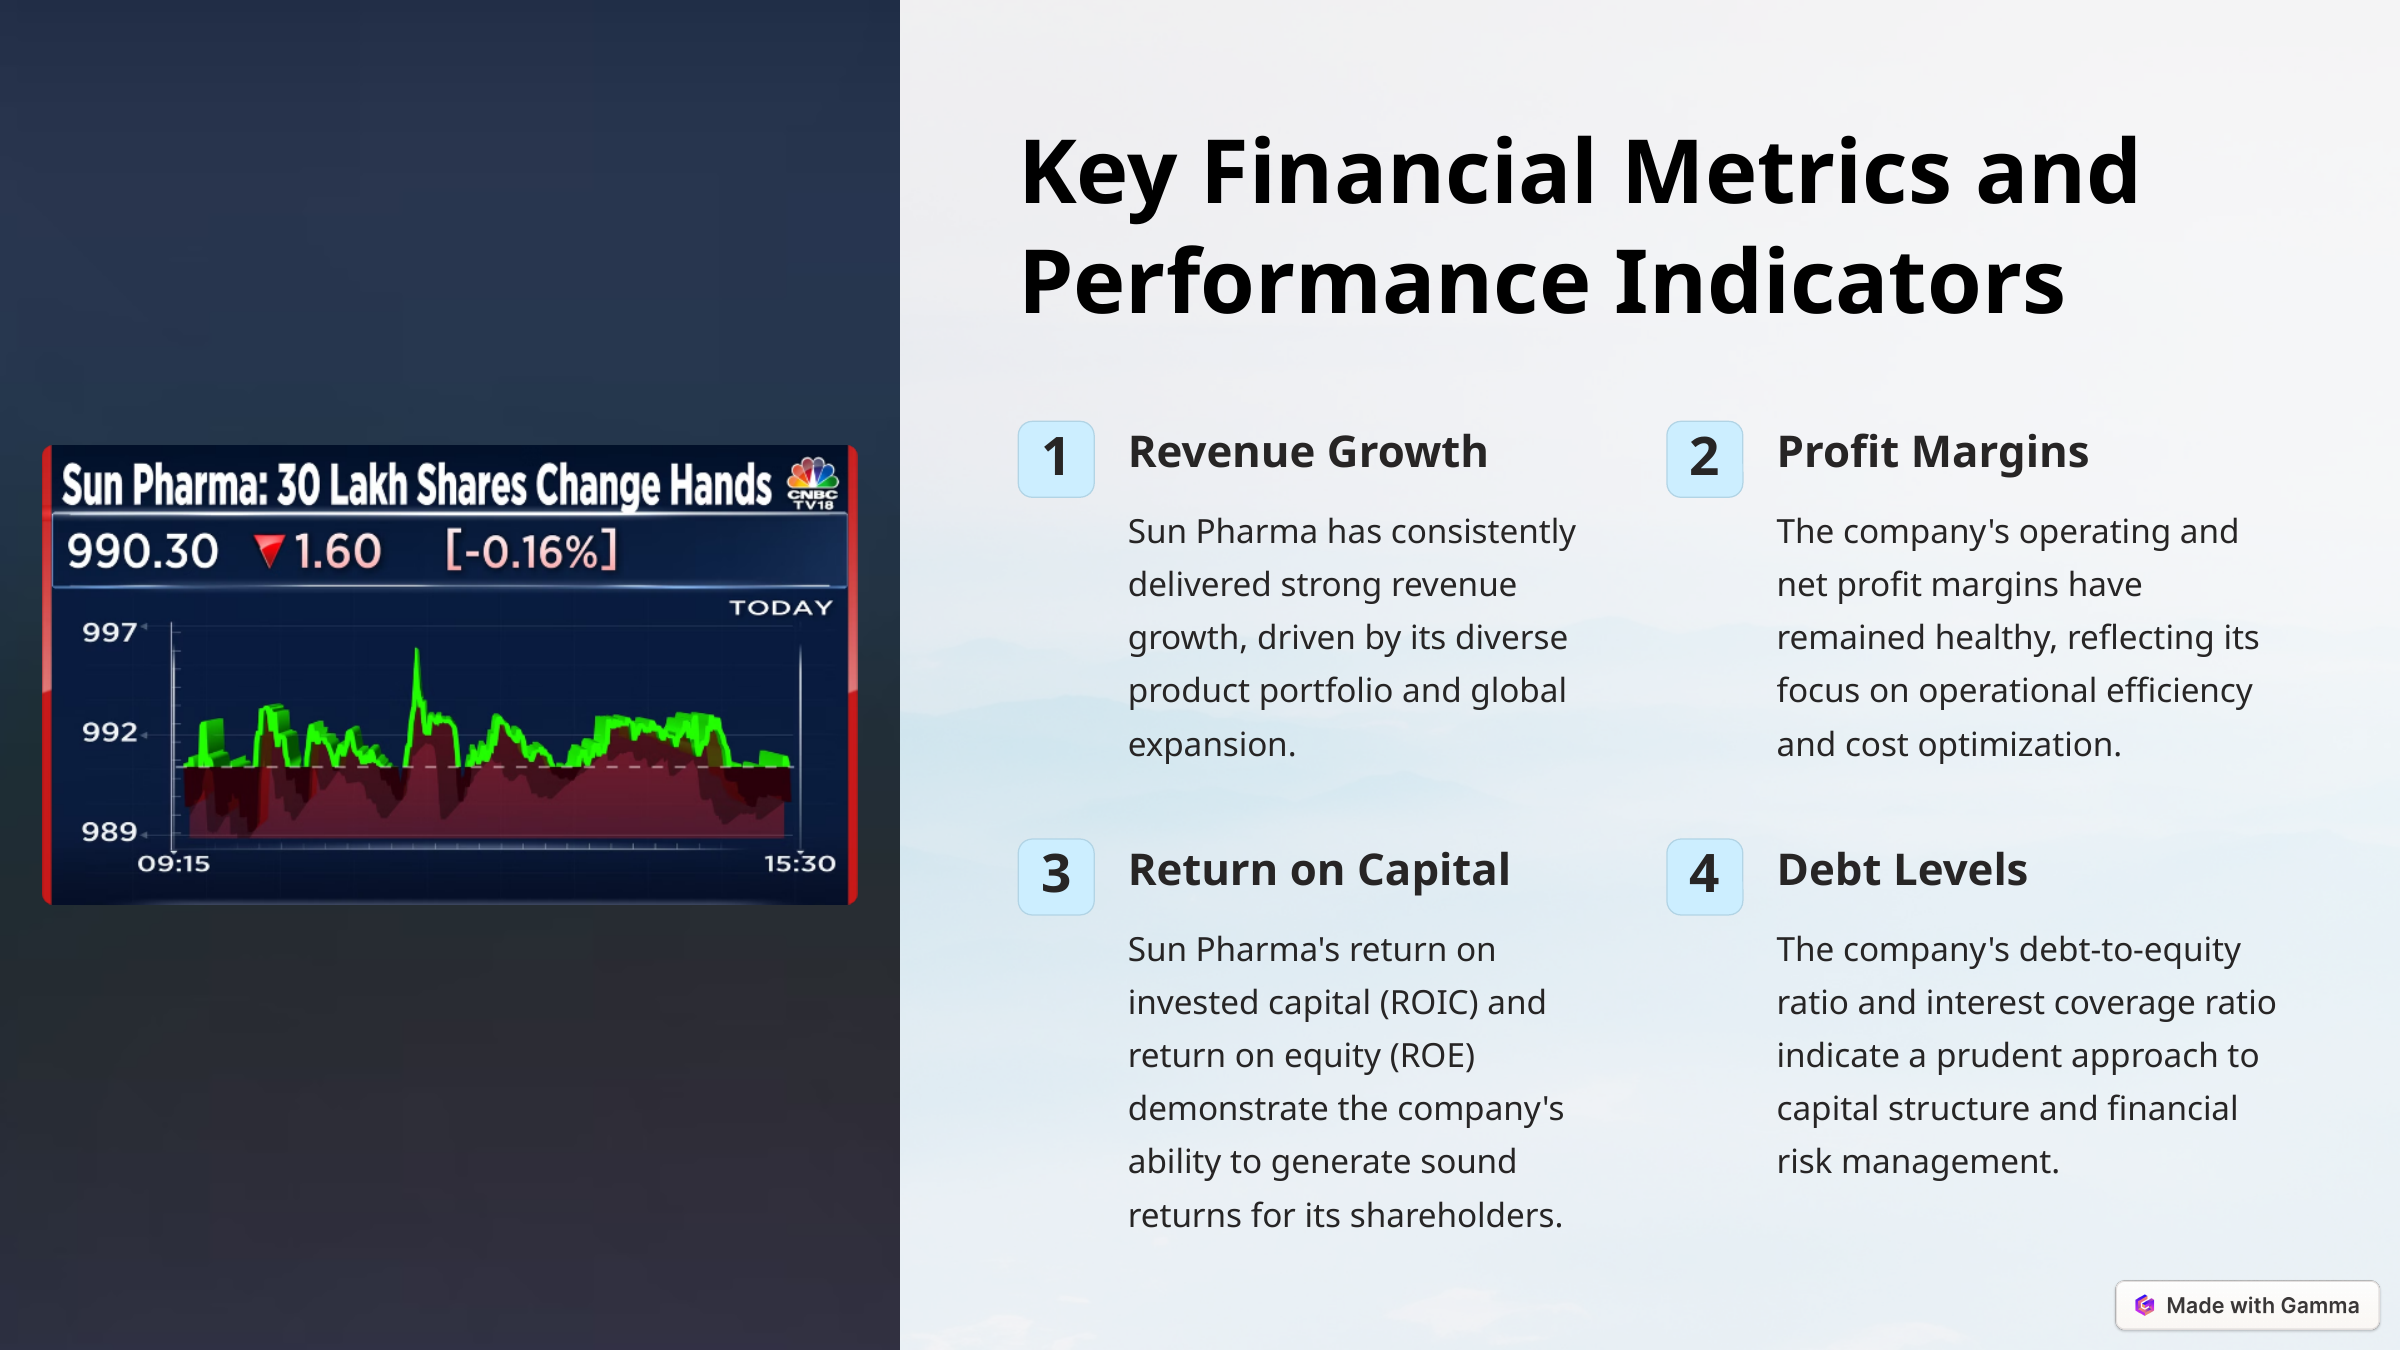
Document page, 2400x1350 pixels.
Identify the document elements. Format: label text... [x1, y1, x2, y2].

text_box Debt Levels [1776, 838, 2221, 895]
text_box Sun Pharma has consistently delivered strong revenue growth, driven by its diverse product portfolio and global expansion. [1128, 496, 1634, 768]
text_box [1018, 838, 1095, 916]
picture [0, 0, 900, 1350]
text_box [1018, 421, 1095, 498]
text_box Key Financial Metrics and Performance Indicators [1018, 110, 2282, 333]
text_box The company's operating and net profit margins have remained healthy, reflecting its focus on operational efficiency and cost optimization. [1776, 496, 2282, 768]
text_box Sun Pharma's return on invested capital (ROIC) and return on equity (ROE) demonstrate the company's ability to generate sound returns for its shareholders. [1128, 914, 1634, 1240]
text_box 3 [1041, 850, 1072, 904]
text_box Profit Margins [1776, 421, 2221, 477]
text_box 1 [1044, 432, 1068, 486]
text_box Revenue Growth [1128, 421, 1572, 477]
text_box [1666, 421, 1743, 498]
text_box Return on Capital [1128, 838, 1572, 895]
text_box The company's debt-to-equity ratio and interest coverage ratio indicate a prudent approach to capital structure and financial risk management. [1776, 914, 2282, 1185]
text_box 4 [1690, 850, 1720, 904]
picture [2106, 1271, 2389, 1339]
text_box [1666, 838, 1743, 916]
text_box 2 [1689, 432, 1720, 486]
